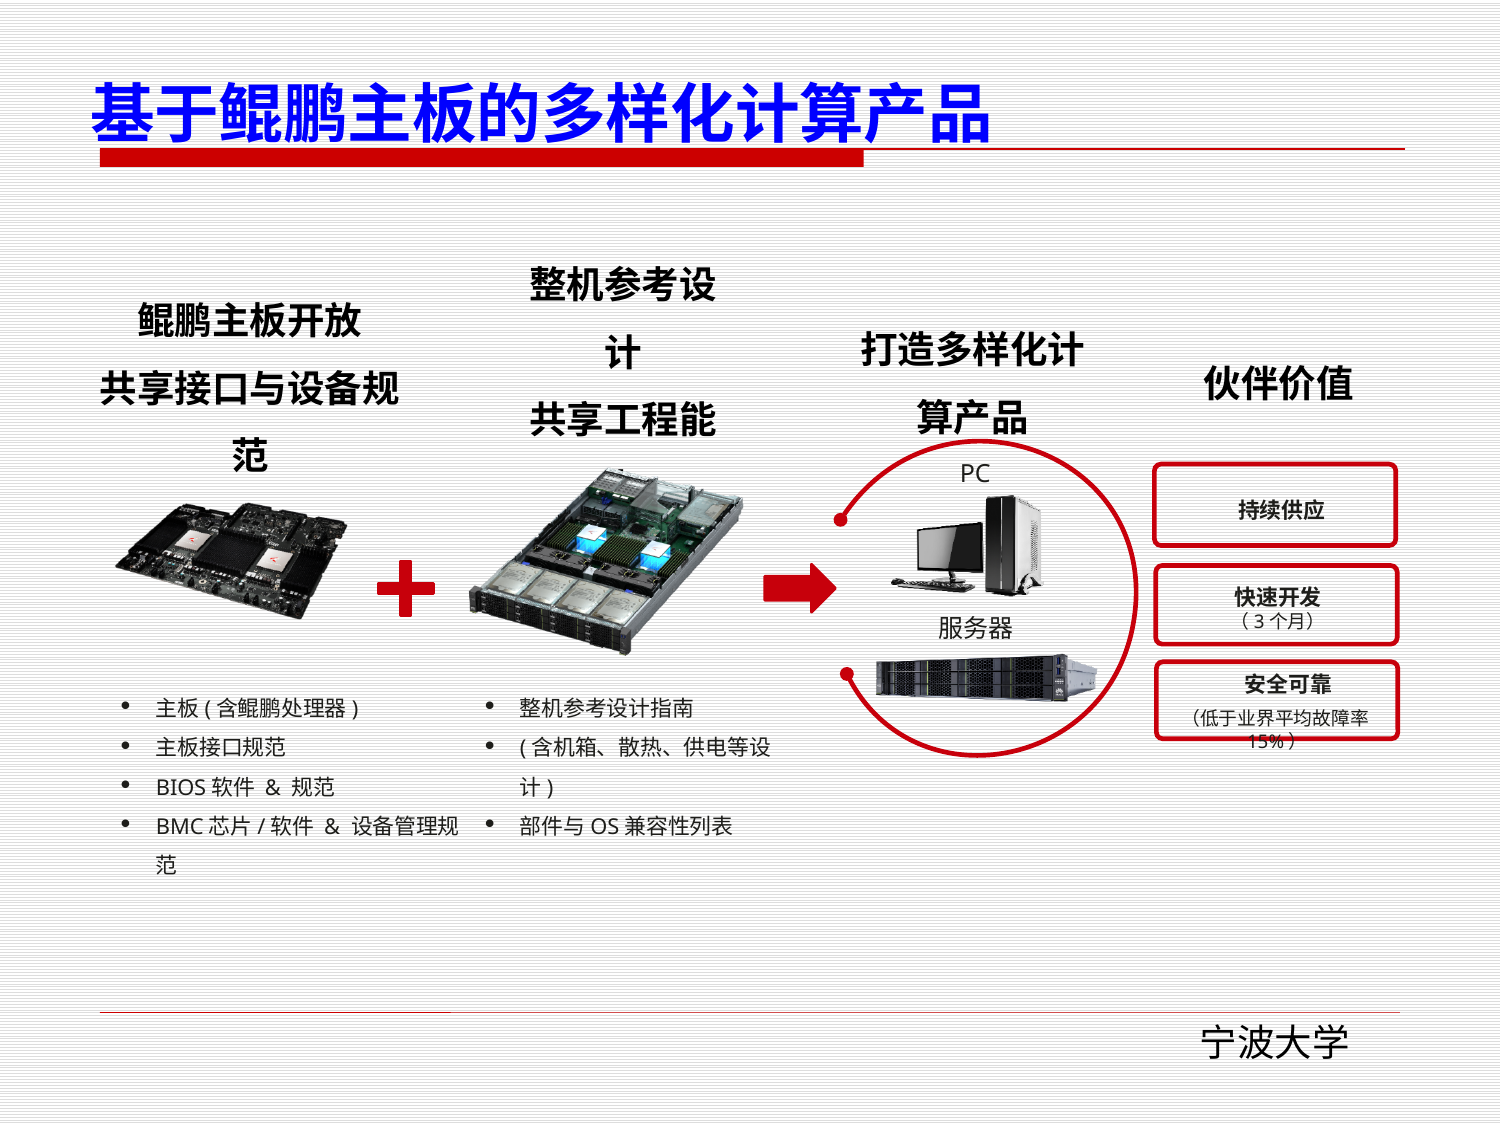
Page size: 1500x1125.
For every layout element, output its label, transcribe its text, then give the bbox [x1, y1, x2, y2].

text_box [1155, 565, 1398, 645]
text_box 快速开发 （3个月） [1215, 576, 1341, 640]
picture [103, 474, 363, 648]
picture [857, 462, 1104, 746]
picture [375, 626, 823, 671]
text_box 伙伴价值 [1162, 329, 1395, 413]
text_box 整机参考设计指南 (含机箱、散热、供电等设计) 部件与OS兼容性列表 [478, 678, 814, 847]
text_box 打造多样化计算产品 [826, 296, 1119, 446]
text_box （低于业界平均故障率15%） [1151, 699, 1404, 760]
text_box 安全可靠 [1230, 663, 1347, 699]
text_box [367, 551, 836, 626]
text_box [834, 503, 862, 700]
title 基于鲲鹏主板的多样化计算产品 [90, 73, 1410, 154]
text_box 整机参考设计 共享工程能力 [496, 231, 751, 446]
text_box [1156, 661, 1398, 699]
text_box 主板(含鲲鹏处理器) 主板接口规范 BIOS软件 & 规范 BMC芯片/软件 & 设备管理规范 [105, 674, 478, 886]
text_box 持续供应 [1223, 488, 1341, 530]
text_box 鲲鹏主板开放 共享接口与设备规范 [83, 267, 417, 485]
text_box [1154, 463, 1396, 546]
picture [375, 447, 823, 551]
text_box [1107, 503, 1137, 689]
text_box [902, 446, 1059, 461]
